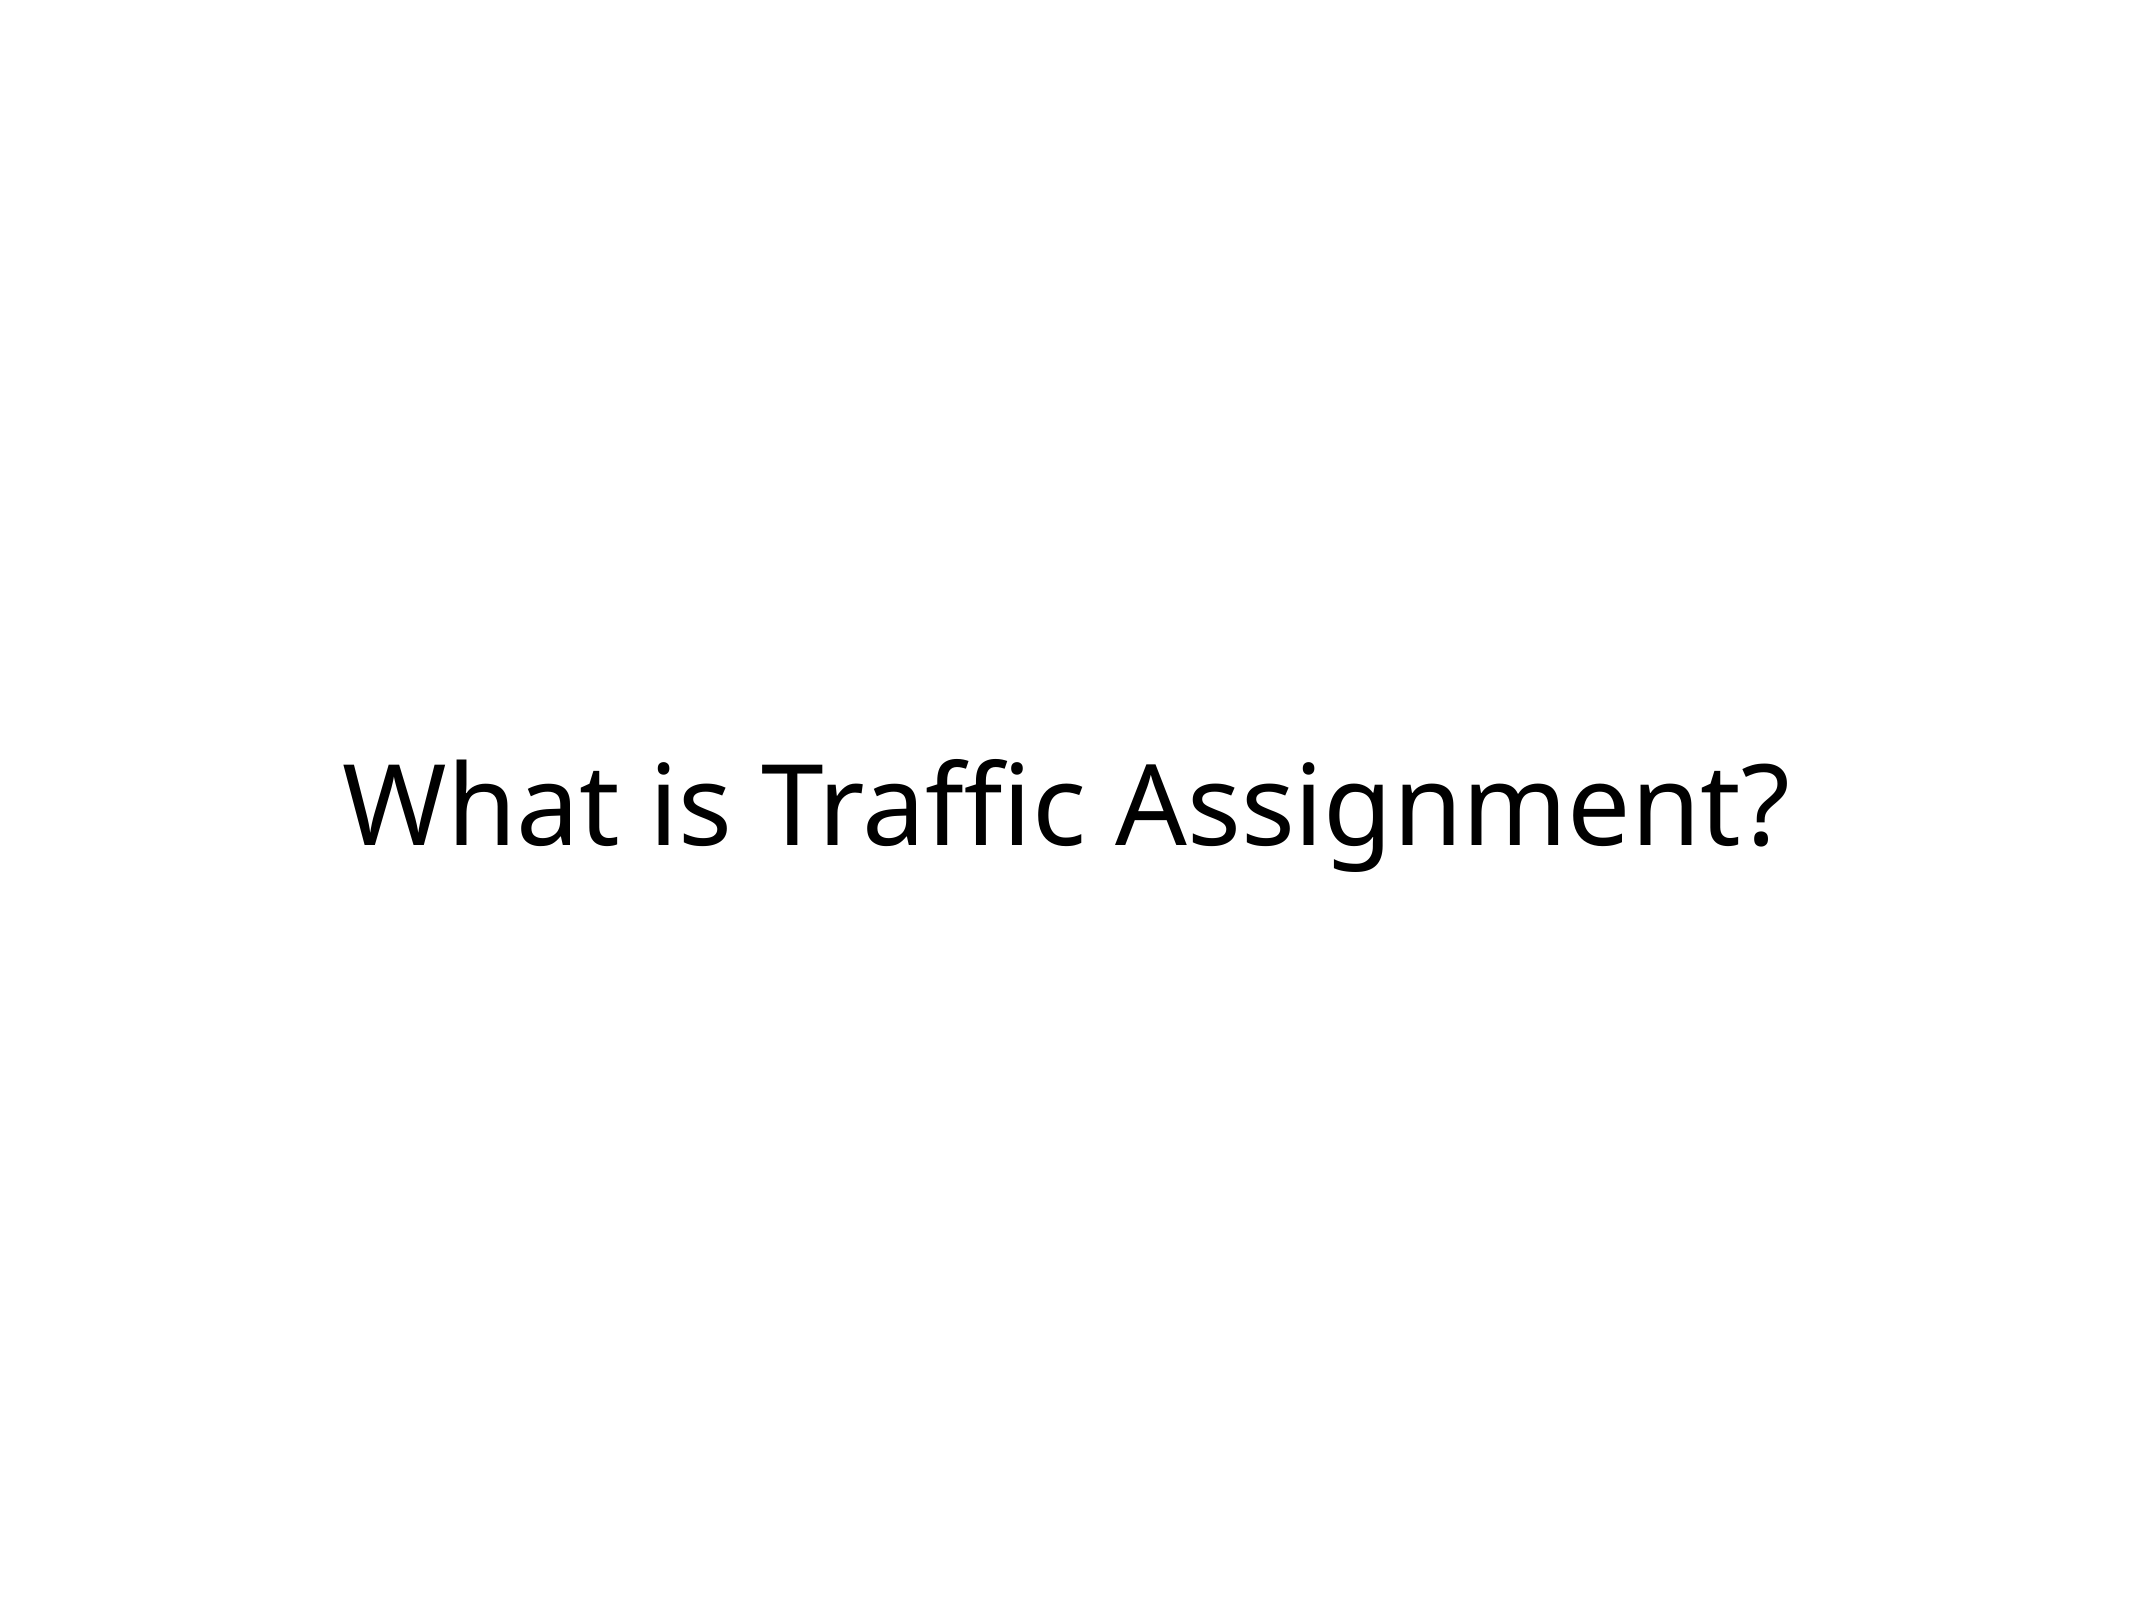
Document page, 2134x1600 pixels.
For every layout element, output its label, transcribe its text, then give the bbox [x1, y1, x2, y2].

title What is Traffic Assignment? [207, 528, 1926, 1072]
